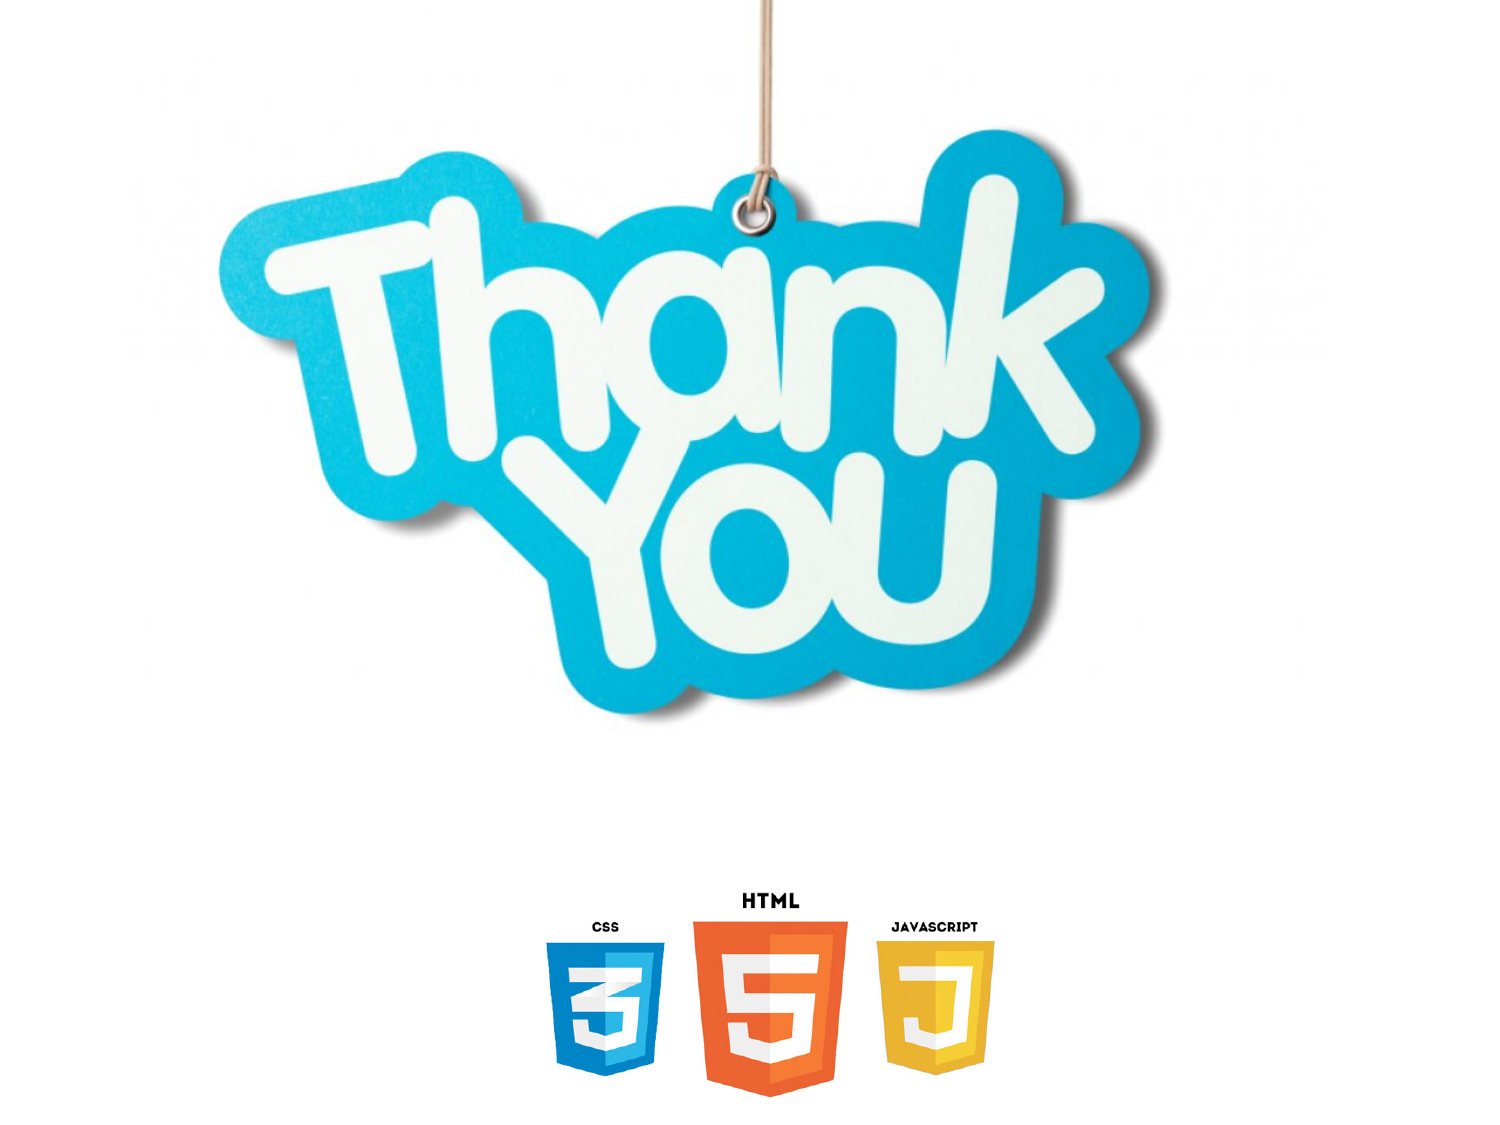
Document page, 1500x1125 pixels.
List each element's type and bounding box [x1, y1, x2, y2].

picture [540, 872, 1000, 1102]
picture [124, 0, 1325, 798]
